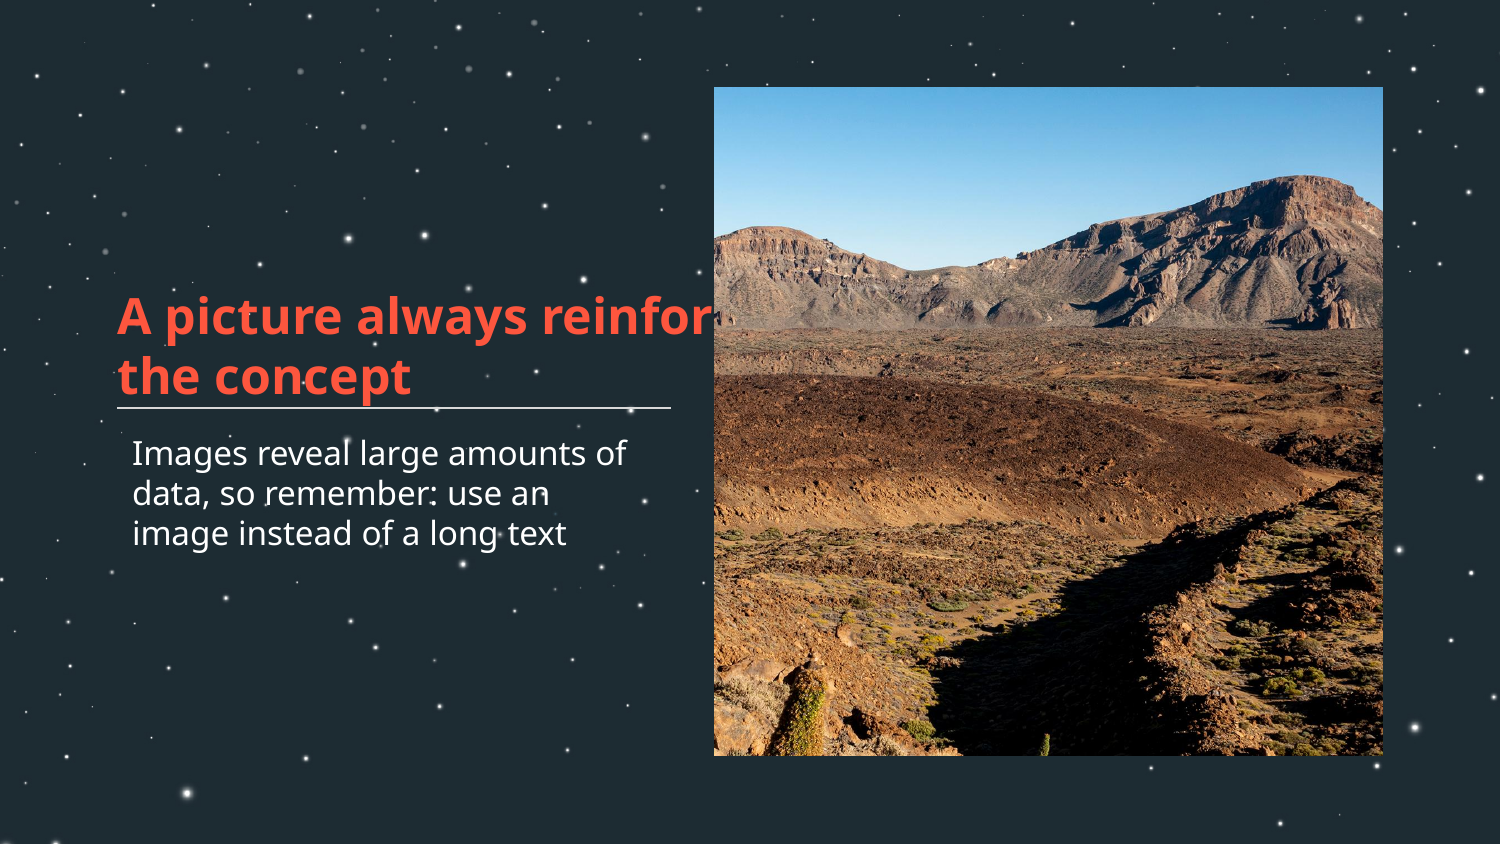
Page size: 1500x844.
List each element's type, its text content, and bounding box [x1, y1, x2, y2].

title A picture always reinforce the concept [117, 219, 709, 420]
picture [0, 0, 1500, 844]
subtitle Images reveal large amounts of data, so remember: use an image instead of a long text [116, 431, 671, 552]
